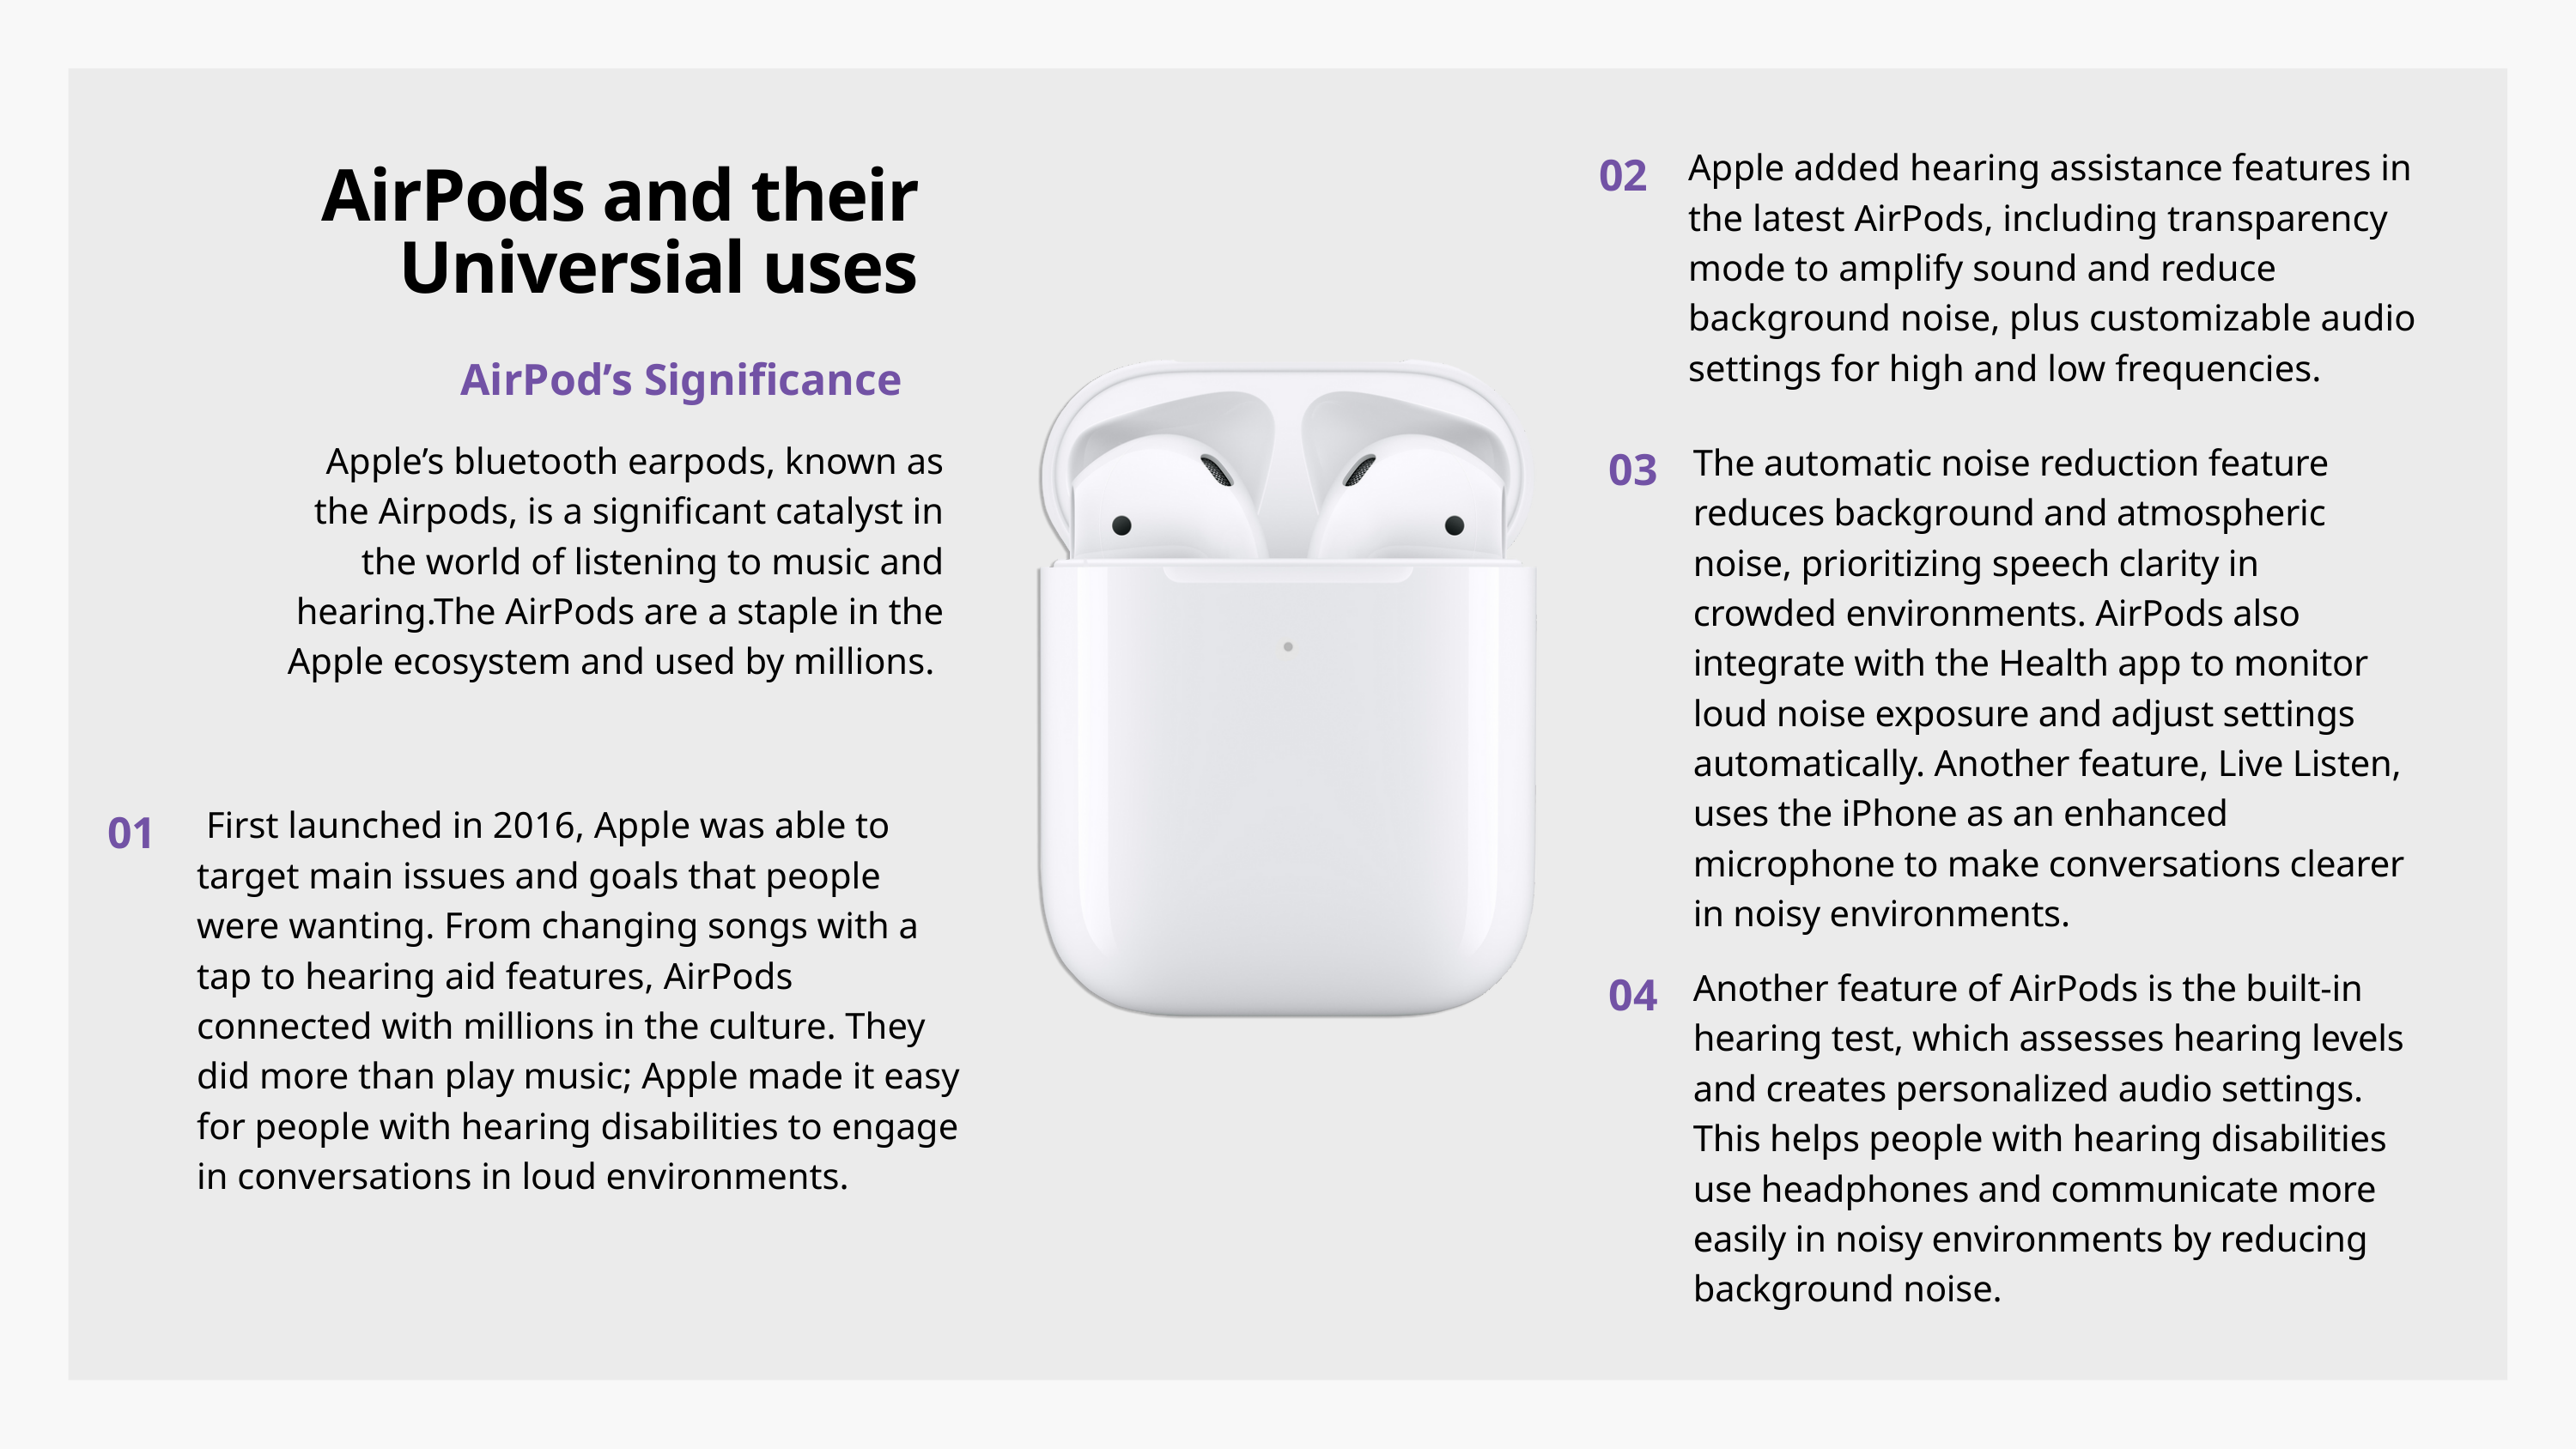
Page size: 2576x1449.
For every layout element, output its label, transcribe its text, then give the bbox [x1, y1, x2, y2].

text_box AirPods and their Universial uses [197, 164, 920, 307]
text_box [1591, 963, 2410, 1304]
text_box Apple’s bluetooth earpods, known as the Airpods, is a significant catalyst in the world of listening to music and hearing.The AirPods are a staple in the Apple ecosystem and used by millions. [266, 431, 945, 682]
text_box [68, 68, 2508, 1380]
text_box Apple added hearing assistance features in the latest AirPods, including transparency mode to amplify sound and reduce background noise, plus customizable audio settings for high and low frequencies. [1687, 137, 2455, 589]
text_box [1591, 437, 2410, 878]
text_box AirPod’s Significance [368, 348, 914, 404]
text_box [1032, 338, 1544, 1020]
text_box 02 [1591, 139, 1648, 200]
text_box First launched in 2016, Apple was able to target main issues and goals that people were wanting. From changing songs with a tap to hearing aid features, AirPods connected with millions in the culture. They did more than play music; Apple made it easy for people with hearing disabilities to engage in conversations in loud environments. [197, 795, 963, 1197]
text_box 01 [100, 797, 157, 858]
